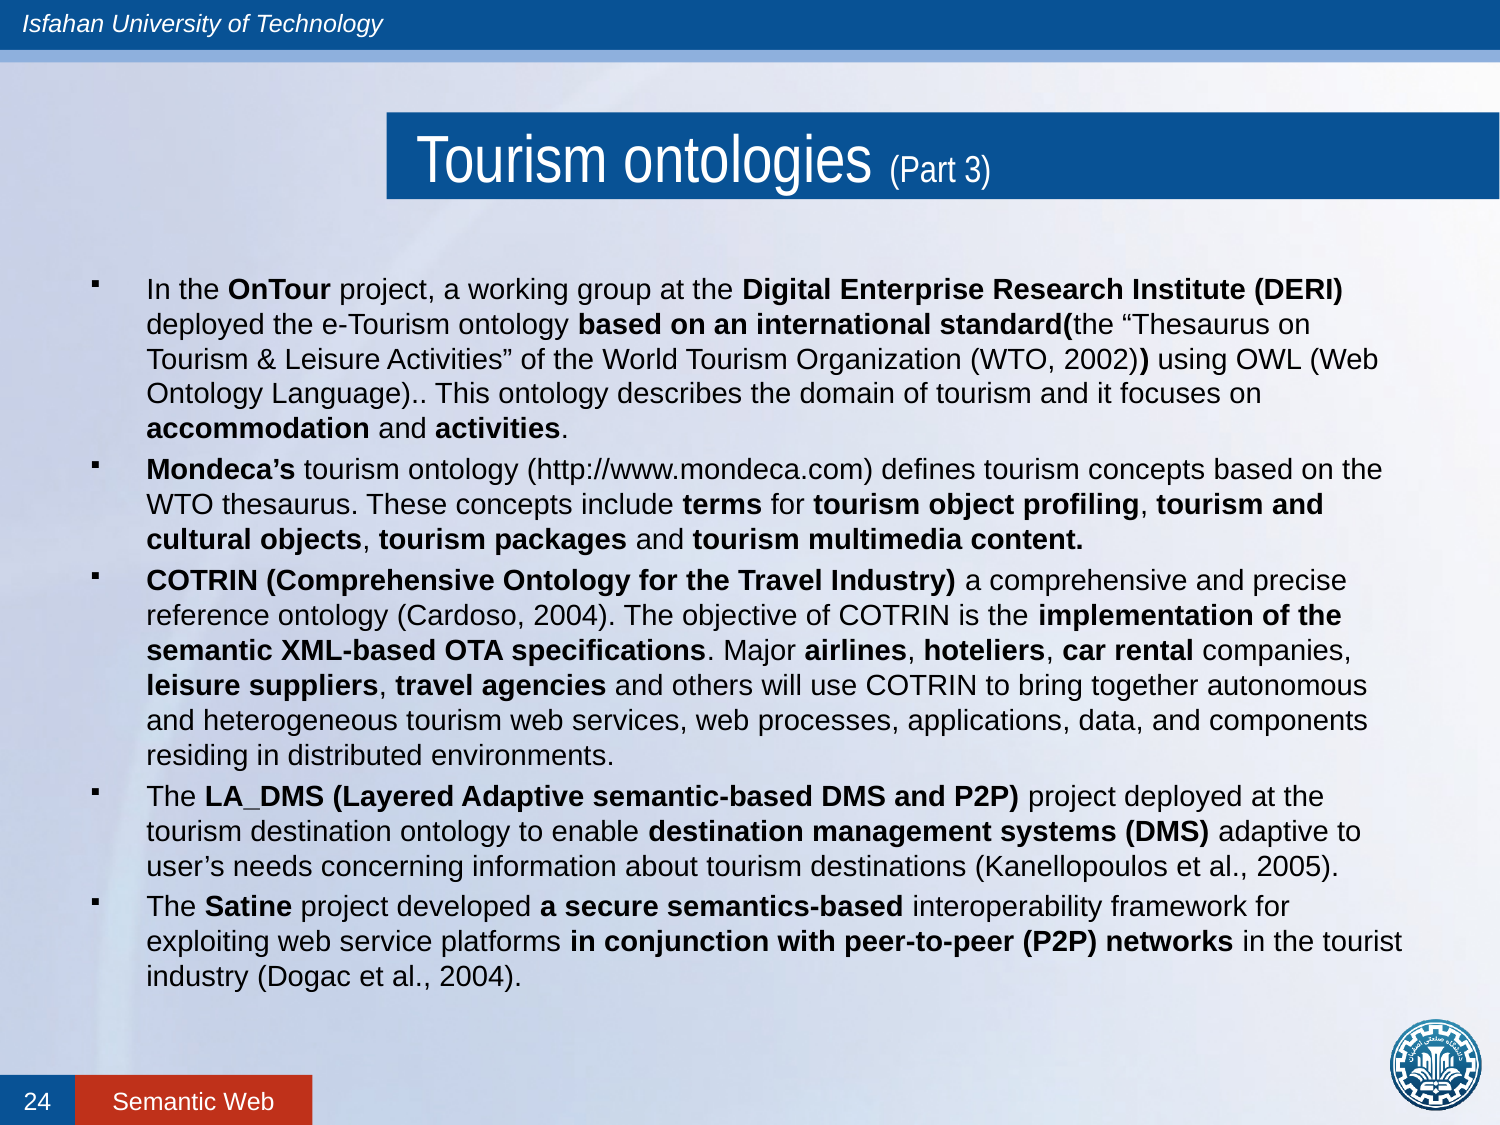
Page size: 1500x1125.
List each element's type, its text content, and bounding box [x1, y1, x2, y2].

footer Semantic Web [75, 1074, 313, 1125]
slide_number 24 [0, 1074, 75, 1125]
title Tourism ontologies (Part 3) [386, 111, 1500, 200]
picture [0, 63, 1500, 1125]
list In the OnTour project, a working group at the Digital Enterprise Research Institute (DERI) deployed the e-Tourism ontology based on an international standard(the “Thesaurus on Tourism & Leisure Activities” of the World Tourism Organization (WTO, 2002)) using OWL (Web Ontology Language).. This ontology describes the domain of tourism and it focuses on accommodation and activities. Mondeca’s tourism ontology (http://www.mondeca.com) defines tourism concepts based on the WTO thesaurus. These concepts include terms for tourism object profiling, tourism and cultural objects, tourism packages and tourism multimedia content. COTRIN (Comprehensive Ontology for the Travel Industry) a comprehensive and precise reference ontology (Cardoso, 2004). The objective of COTRIN is the implementation of the semantic XML-based OTA specifications. Major airlines, hoteliers, car rental companies, leisure suppliers, travel agencies and others will use COTRIN to bring together autonomous and heterogeneous tourism web services, web processes, applications, data, and components residing in distributed environments. The LA_DMS (Layered Adaptive semantic-based DMS and P2P) project deployed at the tourism destination ontology to enable destination management systems (DMS) adaptive to user’s needs concerning information about tourism destinations (Kanellopoulos et al., 2005). The Satine project developed a secure semantics-based interoperability framework for exploiting web service platforms in conjunction with peer-to-peer (P2P) networks in the tourist industry (Dogac et al., 2004). [74, 262, 1426, 1006]
